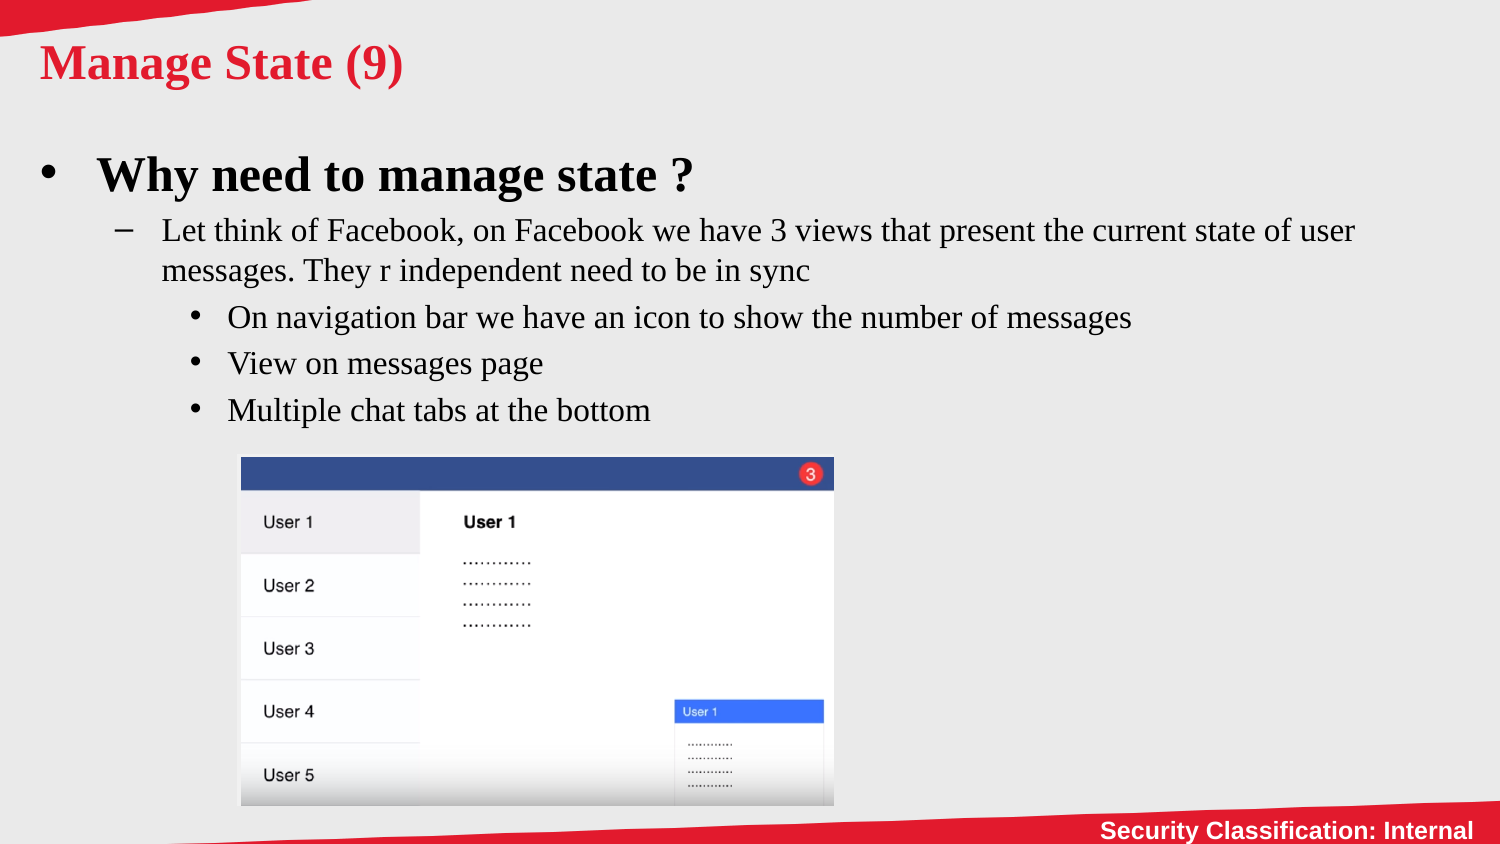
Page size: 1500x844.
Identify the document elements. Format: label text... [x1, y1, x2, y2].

title Manage State (9) [24, 21, 1488, 96]
picture [0, 0, 1500, 844]
list Why need to manage state ? Let think of Facebook, on Facebook we have 3 views that present the current state of user messages. They r independent need to be in sync On navigation bar we have an icon to show the number of messages View on messages page Multiple chat tabs at the bottom [24, 134, 1488, 822]
